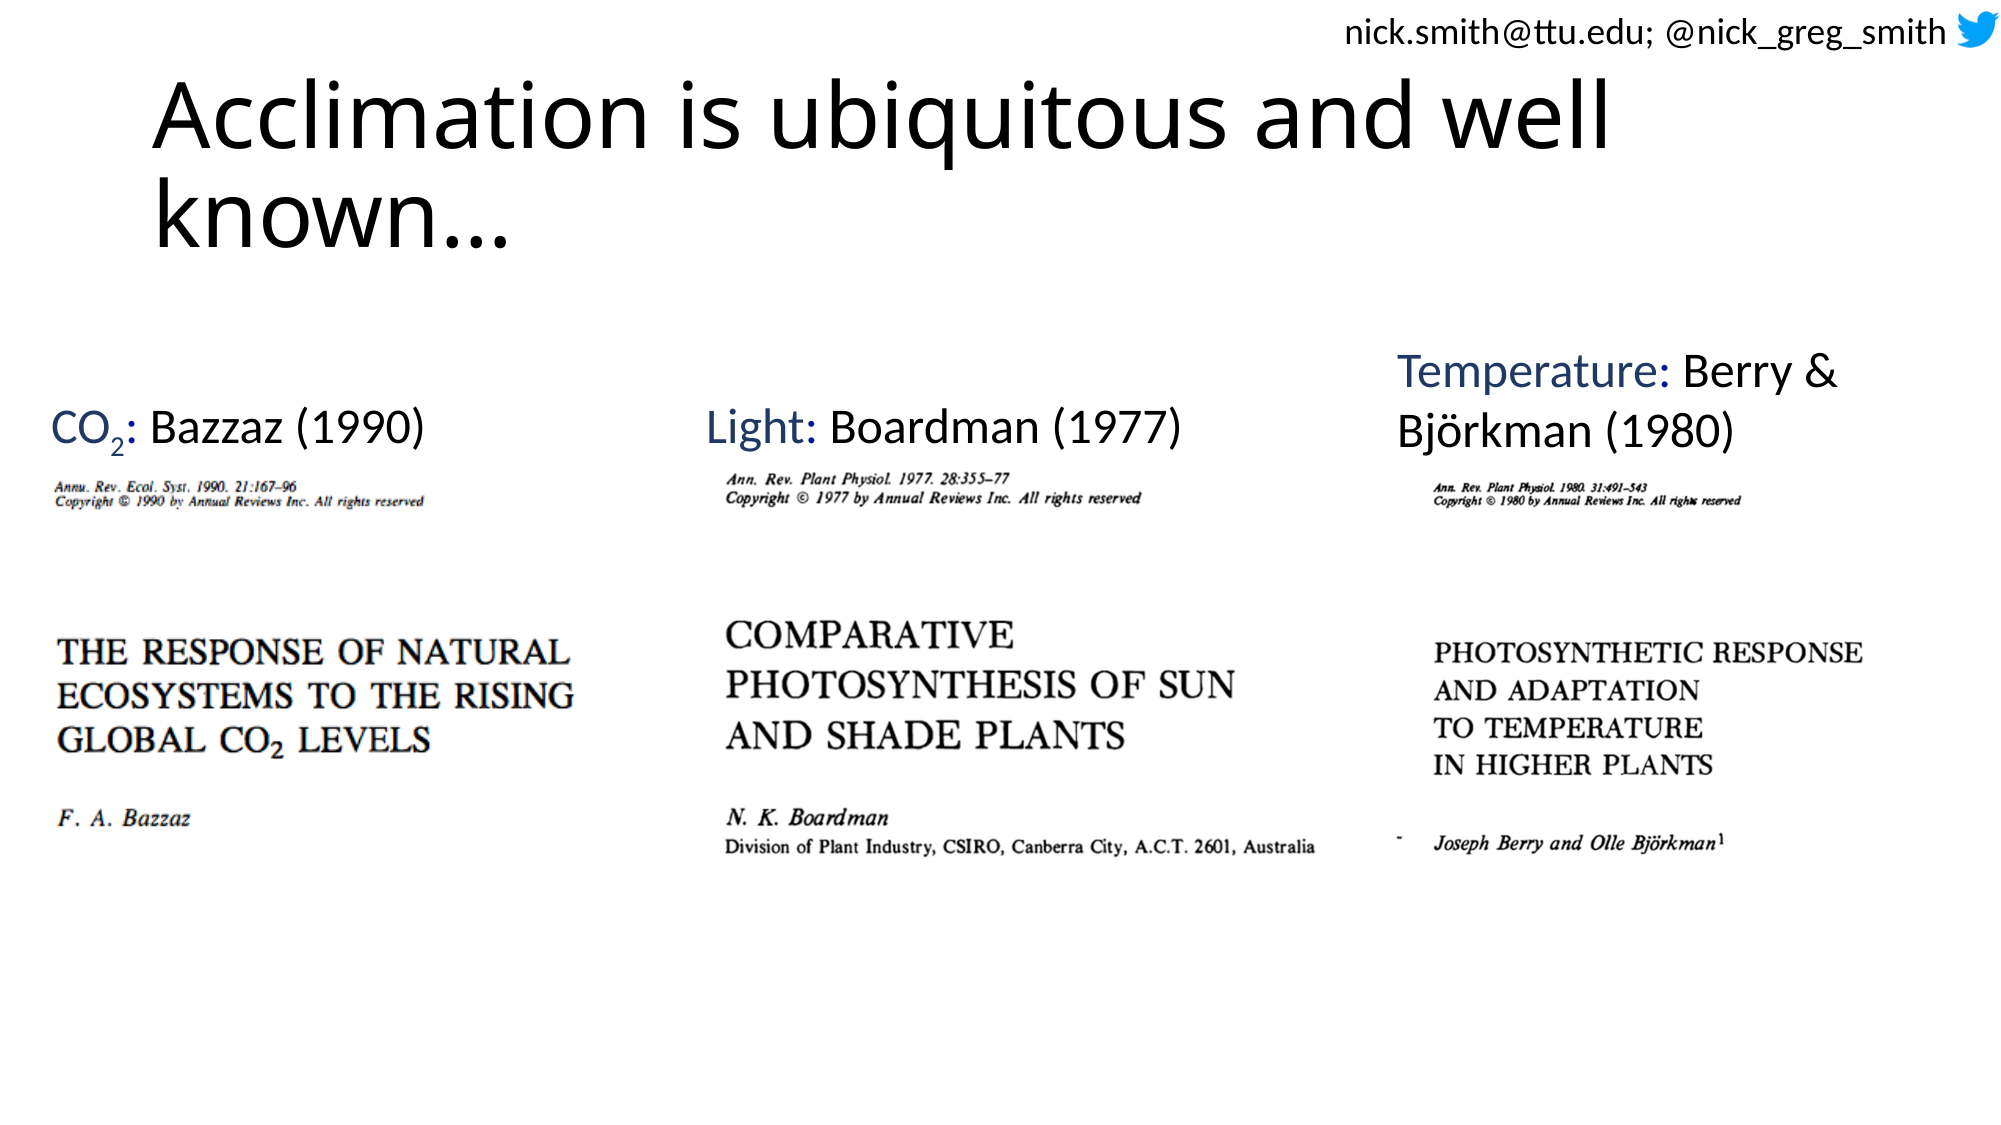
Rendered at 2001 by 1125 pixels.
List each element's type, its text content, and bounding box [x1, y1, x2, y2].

picture [33, 464, 1941, 890]
text_box CO2: Bazzaz (1990) [36, 386, 442, 464]
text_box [1325, 0, 2000, 60]
text_box Temperature: Berry & Björkman (1980) [1382, 330, 1972, 465]
title Acclimation is ubiquitous and well known… [137, 59, 1863, 278]
text_box Light: Boardman (1977) [691, 386, 1198, 461]
